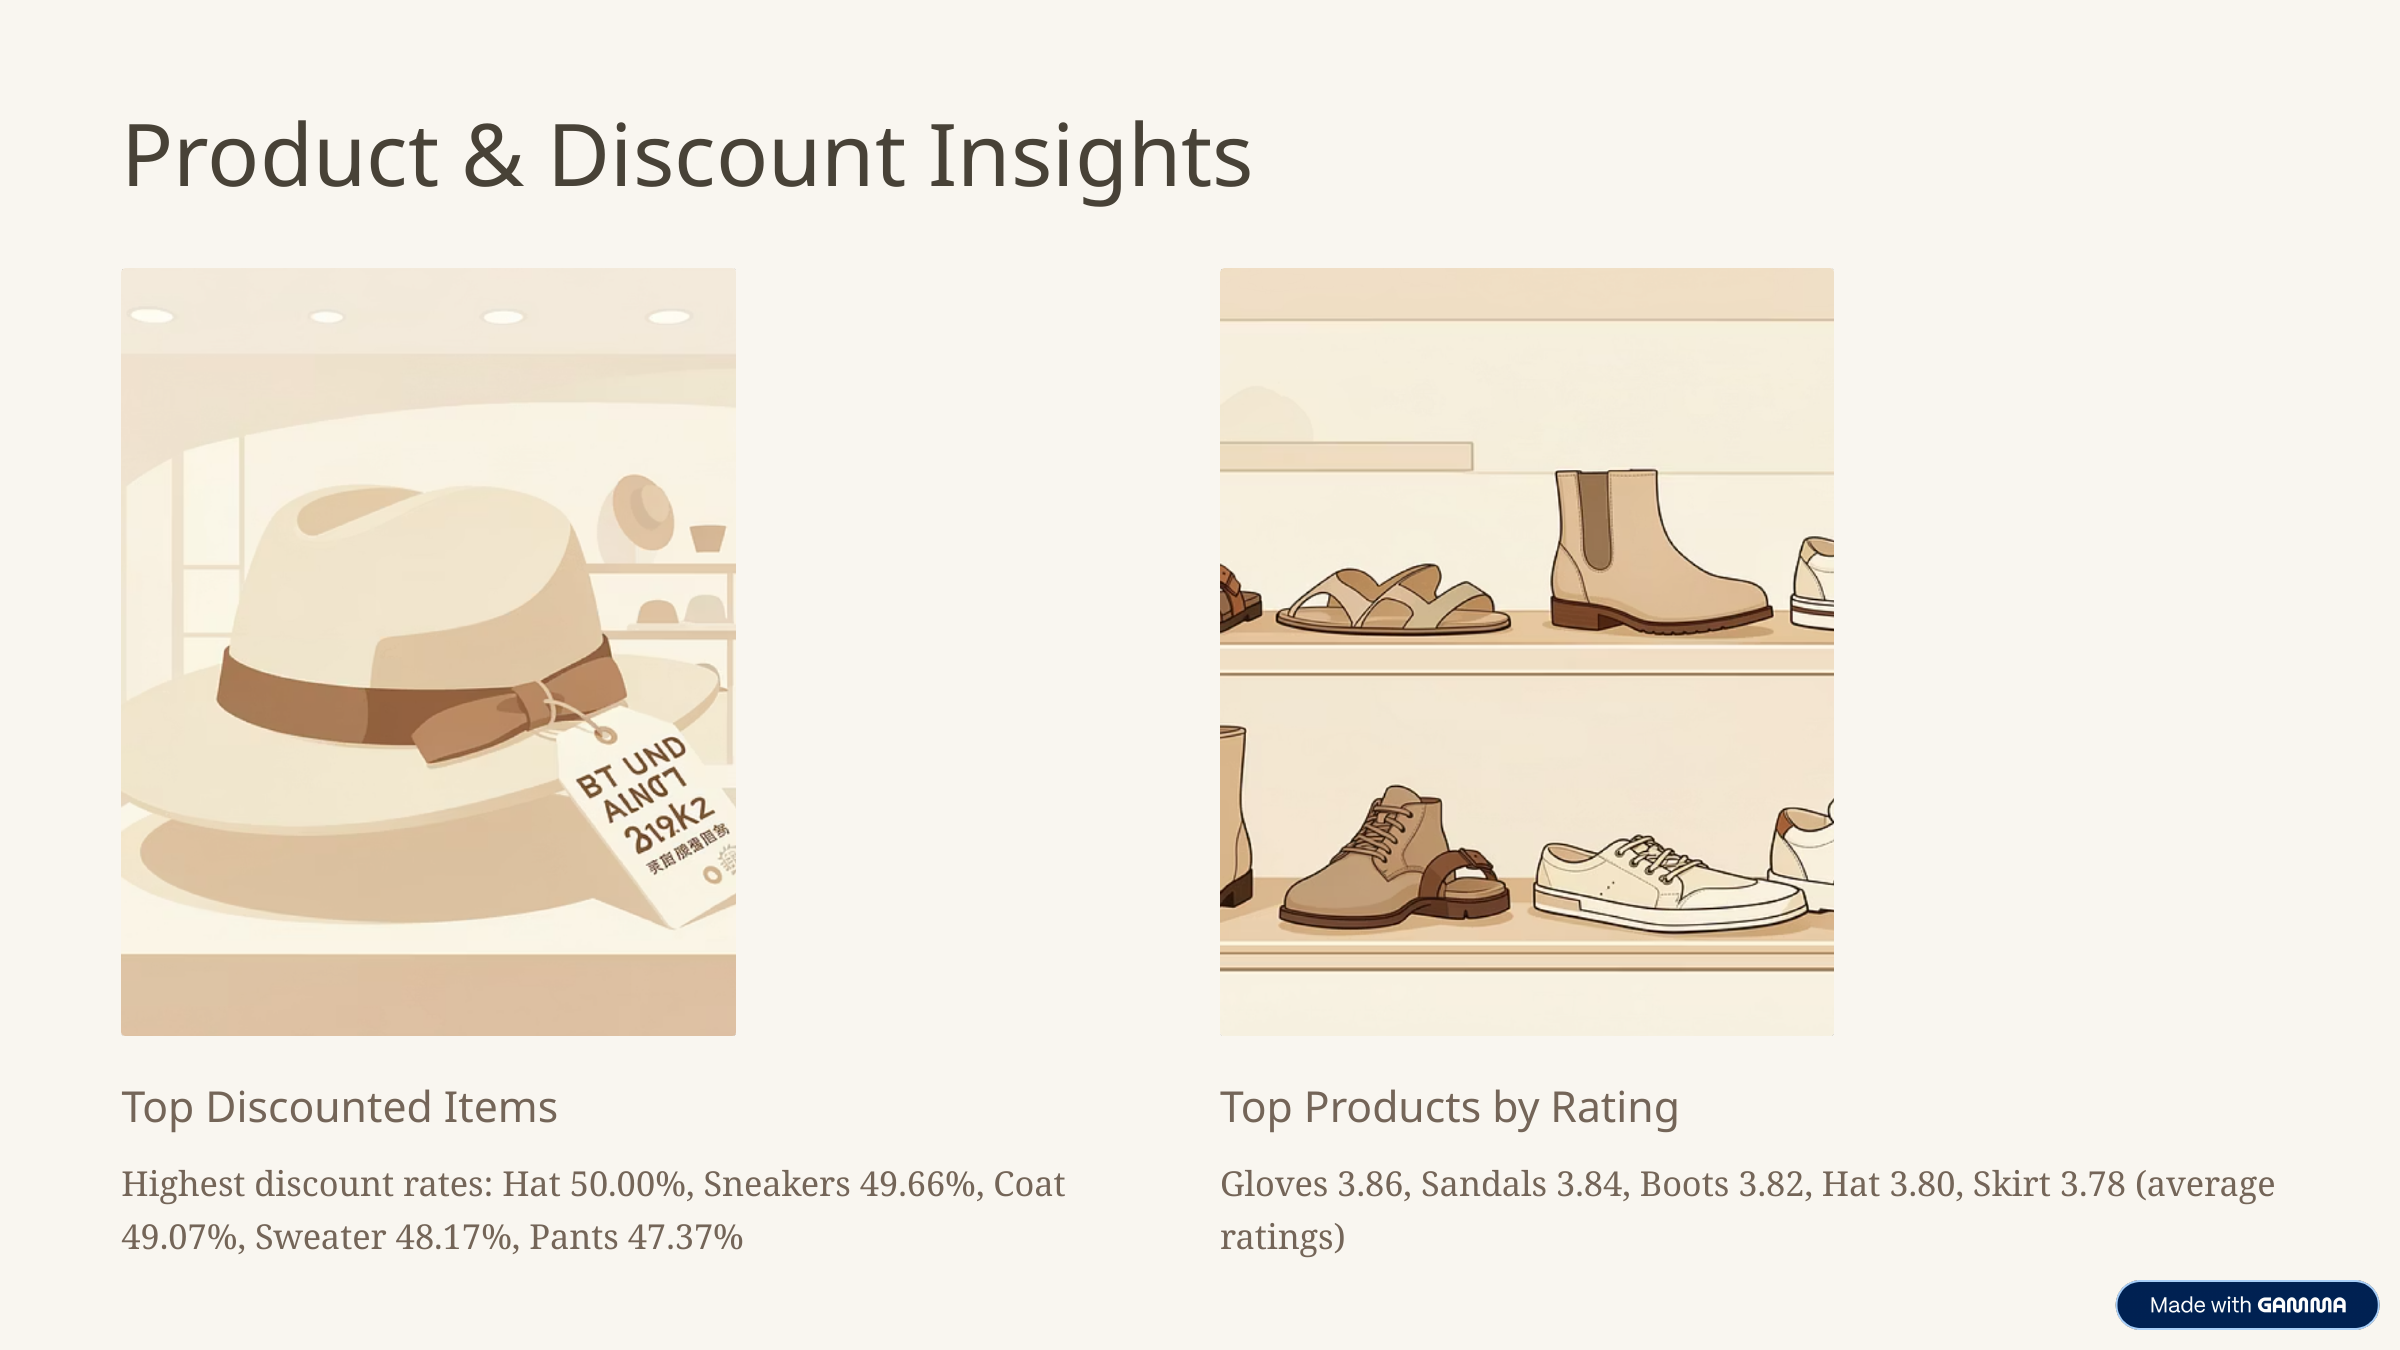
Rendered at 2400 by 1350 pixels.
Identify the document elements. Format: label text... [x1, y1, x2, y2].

picture [2106, 1271, 2389, 1339]
text_box Product & Discount Insights [121, 95, 1327, 204]
text_box Gloves 3.86, Sandals 3.84, Boots 3.82, Hat 3.80, Skirt 3.78 (average ratings) [1220, 1150, 2279, 1258]
text_box Top Products by Rating [1220, 1076, 1720, 1131]
picture [1220, 268, 1834, 1036]
text_box Highest discount rates: Hat 50.00%, Sneakers 49.66%, Coat 49.07%, Sweater 48.17%, Pants 47.37% [121, 1150, 1180, 1258]
text_box Top Discounted Items [121, 1076, 592, 1131]
picture [121, 268, 736, 1036]
